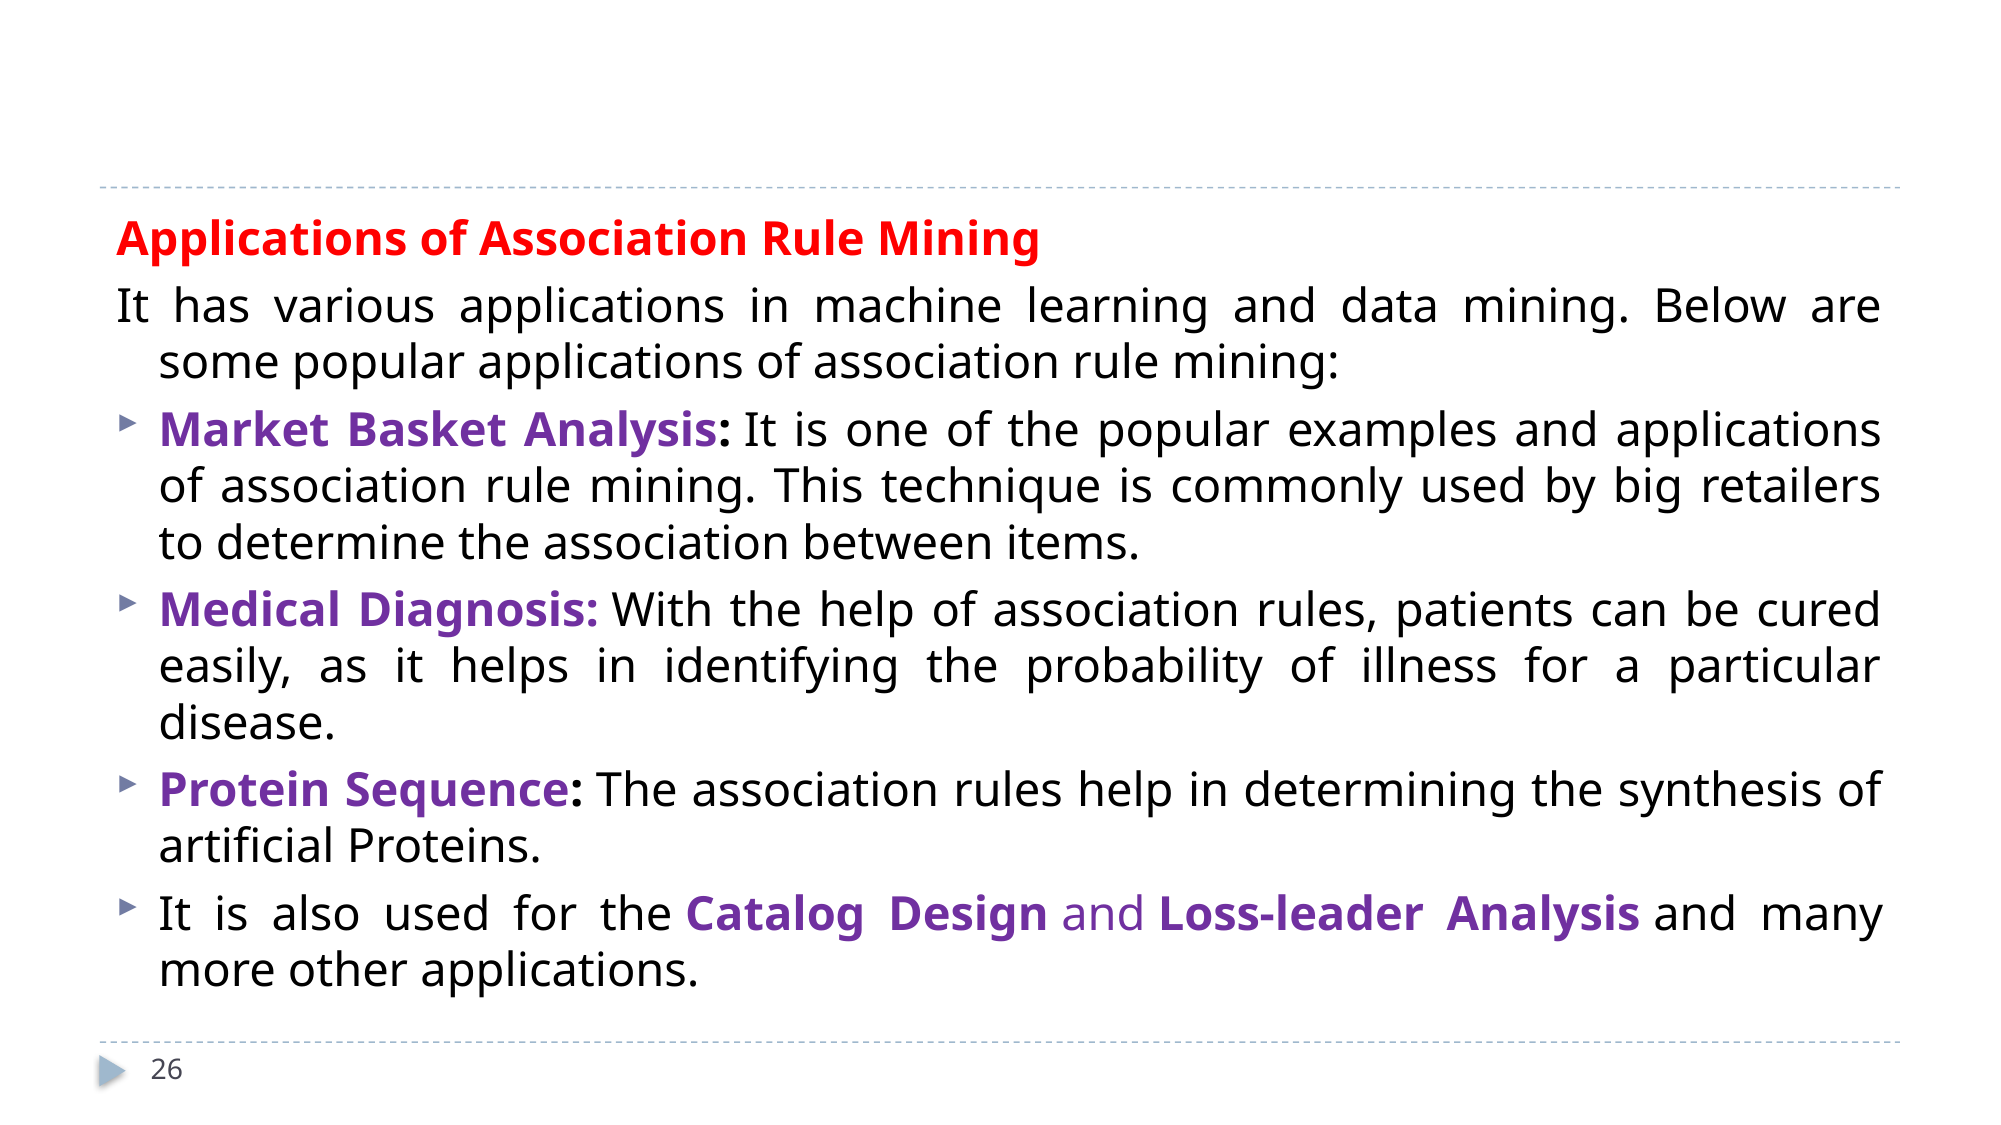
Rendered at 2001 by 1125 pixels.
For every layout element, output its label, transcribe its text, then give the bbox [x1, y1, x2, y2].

list Applications of Association Rule Mining It has various applications in machine learning and data mining. Below are some popular applications of association rule mining: Market Basket Analysis: It is one of the popular examples and applications of association rule mining. This technique is commonly used by big retailers to determine the association between items. Medical Diagnosis: With the help of association rules, patients can be cured easily, as it helps in identifying the probability of illness for a particular disease. Protein Sequence: The association rules help in determining the synthesis of artificial Proteins. It is also used for the Catalog Design and Loss-leader Analysis and many more other applications. [99, 200, 1900, 1010]
slide_number 26 [133, 1042, 568, 1103]
